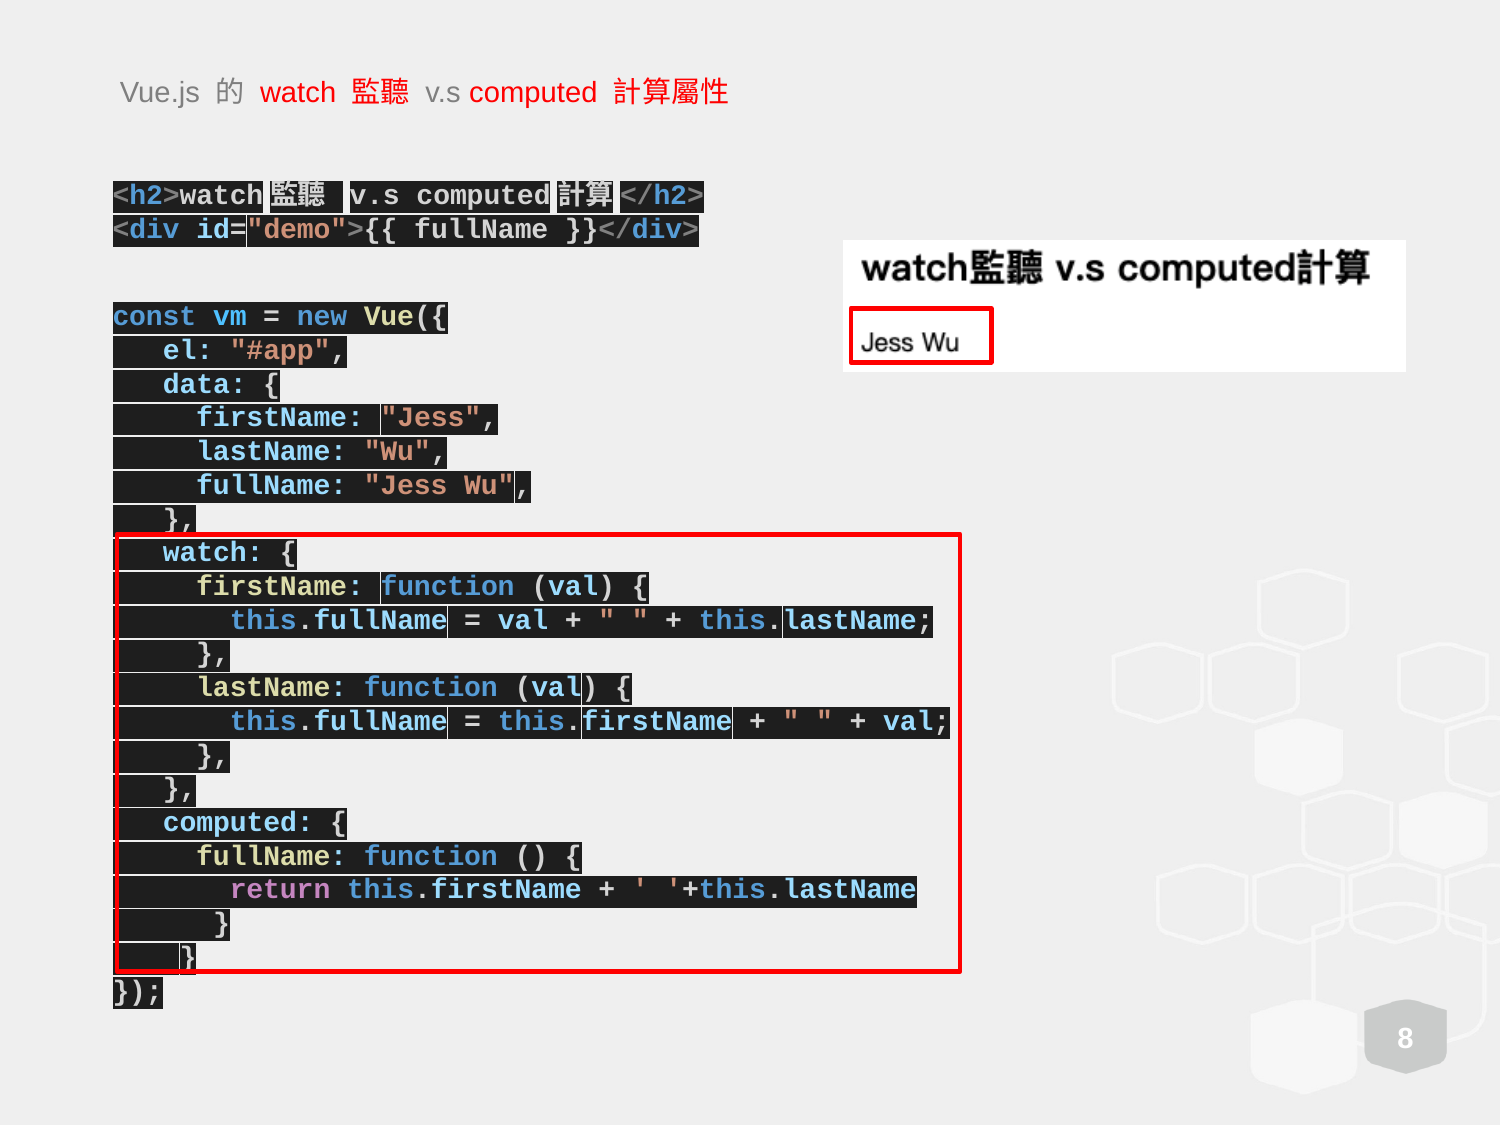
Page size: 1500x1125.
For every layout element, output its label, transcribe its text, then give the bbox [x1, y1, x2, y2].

picture [0, 0, 1500, 1125]
list Vue.js 的 watch 監聽 v.s computed 計算屬性 [104, 65, 1388, 141]
slide_number ‹#› [1364, 999, 1447, 1074]
text_box <h2>watch監聽 v.s computed計算</h2> <div id="demo">{{ fullName }}</div> [97, 161, 743, 260]
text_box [97, 282, 1013, 1029]
